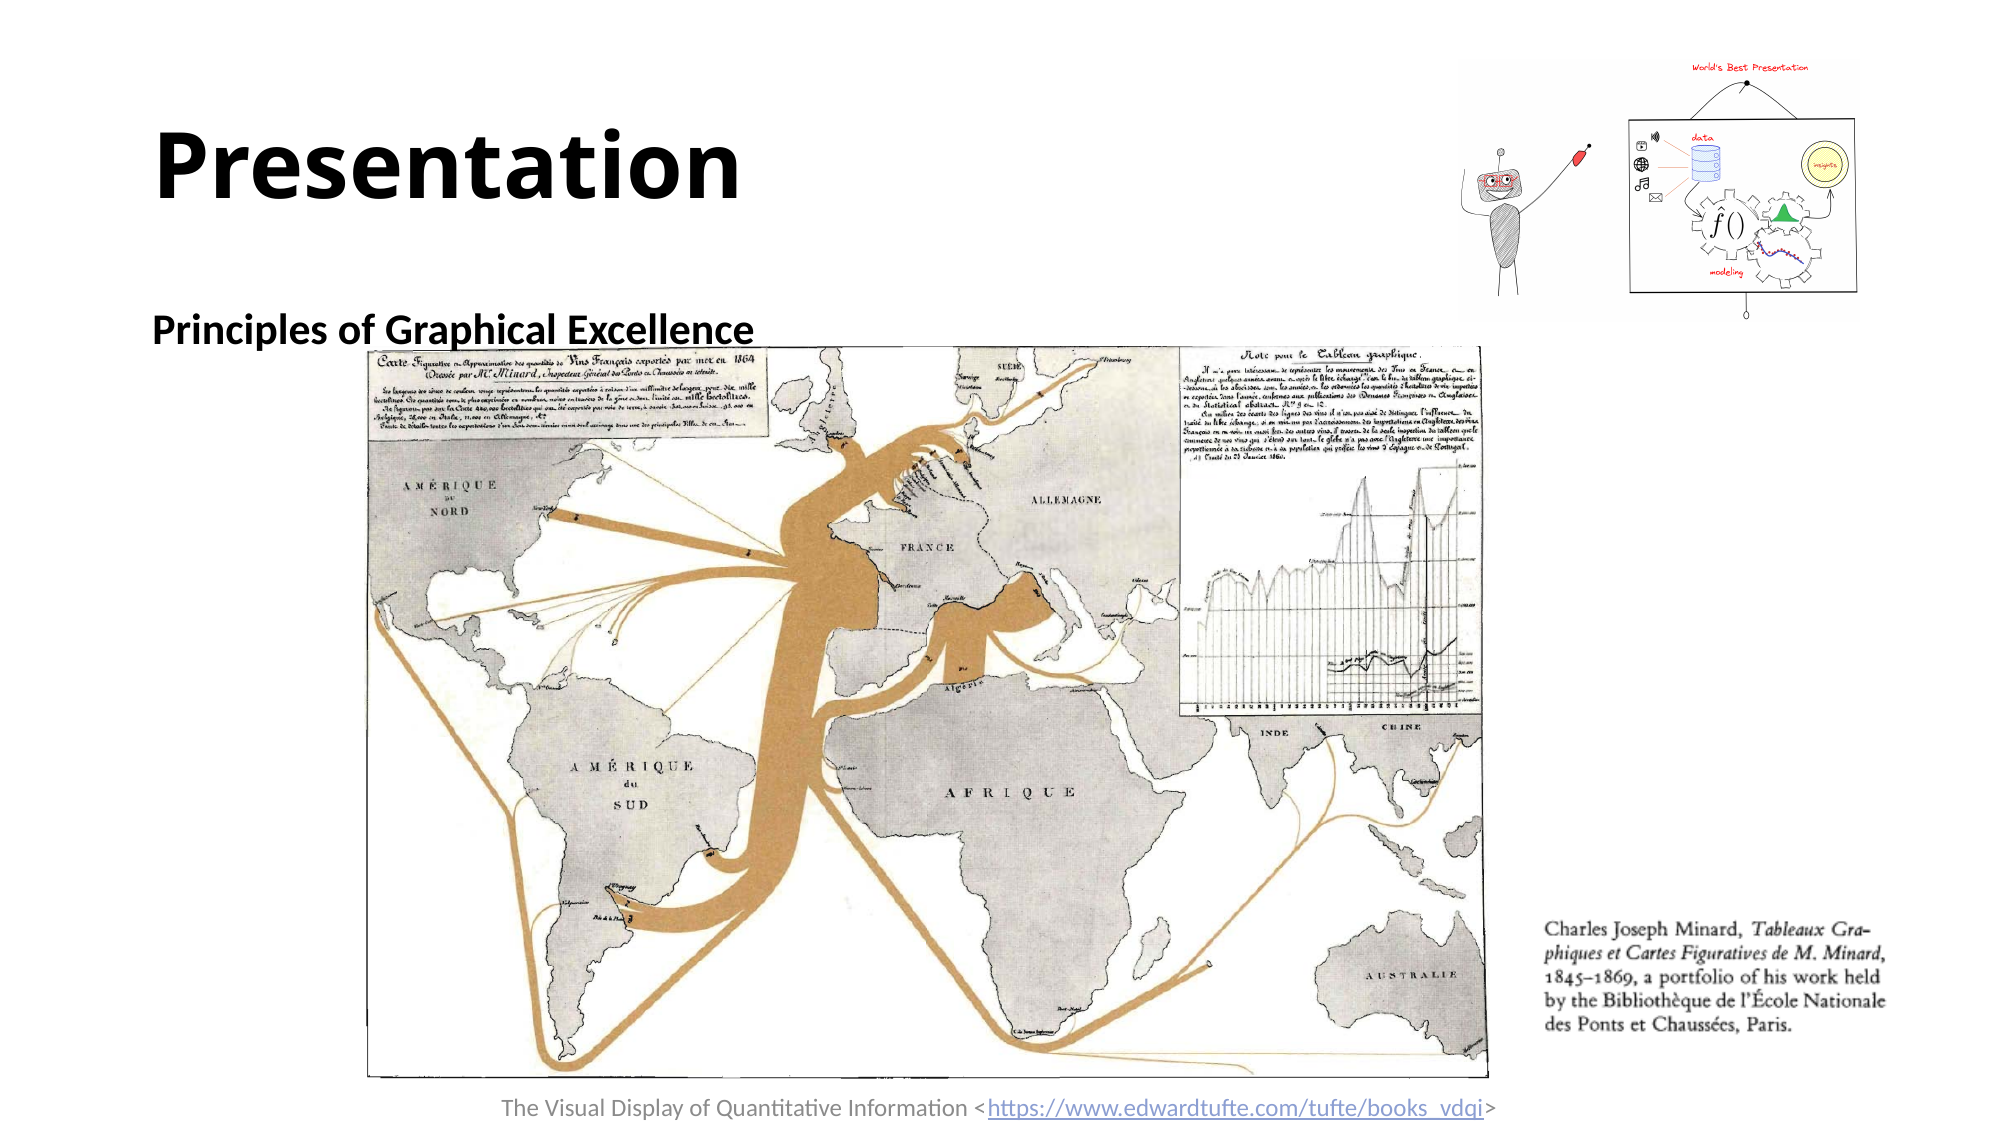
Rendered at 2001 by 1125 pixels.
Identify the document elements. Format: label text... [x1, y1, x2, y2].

footer The Visual Display of Quantitative Information <https://www.edwardtufte.com/tufte/books_vdqi> [10, 1088, 1988, 1124]
list Principles of Graphical Excellence [137, 299, 1863, 1014]
picture [1458, 59, 1860, 322]
picture [360, 346, 1490, 1080]
picture [1501, 906, 1896, 1063]
title Presentation [137, 59, 1458, 278]
